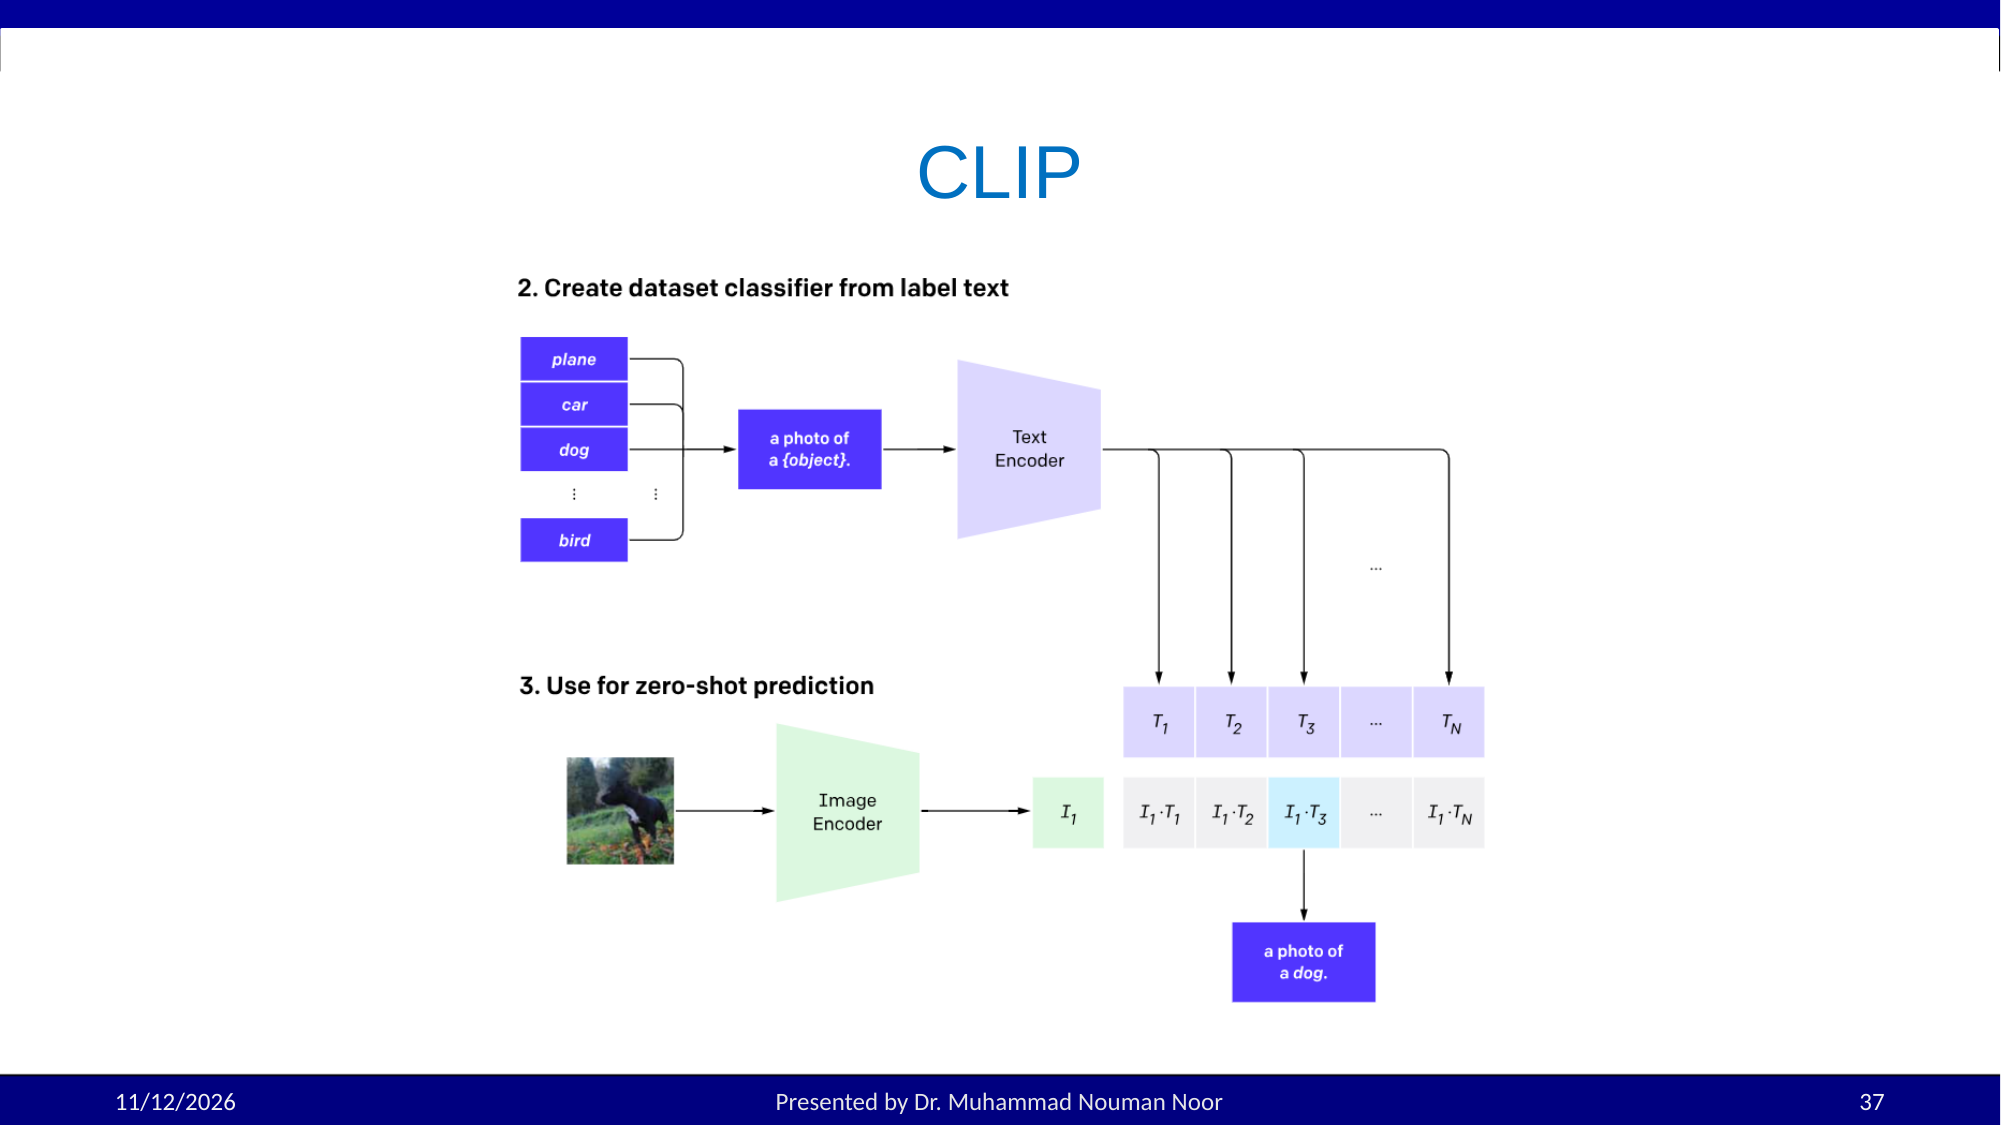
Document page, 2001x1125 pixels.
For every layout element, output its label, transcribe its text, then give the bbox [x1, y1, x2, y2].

footer Presented by Dr. Muhammad Nouman Noor [683, 1062, 1317, 1125]
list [500, 262, 1500, 1006]
title CLIP [99, 99, 1900, 238]
picture [0, 0, 2001, 1125]
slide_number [99, 1062, 567, 1125]
slide_number 37 [1433, 1062, 1900, 1125]
